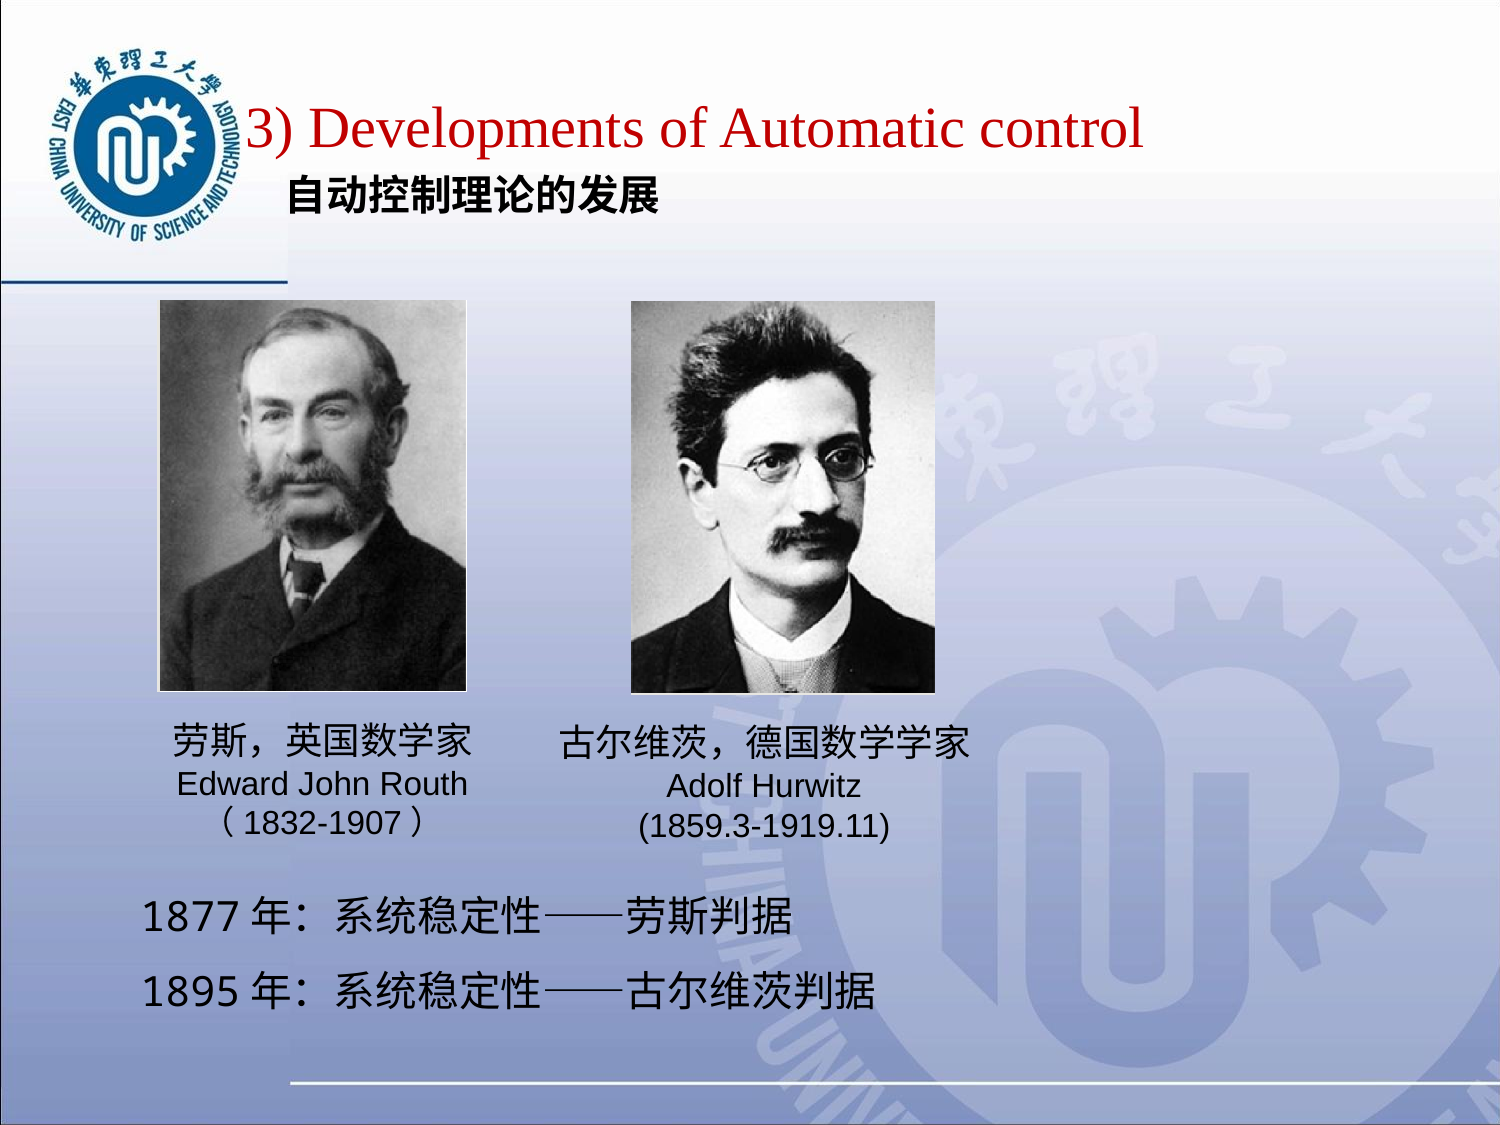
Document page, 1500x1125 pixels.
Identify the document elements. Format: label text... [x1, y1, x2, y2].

picture [0, 0, 1500, 1125]
text_box 3) Developments of Automatic control 自动控制理论的发展 [230, 90, 1447, 231]
text_box 古尔维茨，德国数学学家 Adolf Hurwitz (1859.3-1919.11) [502, 711, 1027, 852]
text_box 劳斯，英国数学家 Edward John Routh （1832-1907） [157, 709, 488, 849]
text_box 1877年：系统稳定性——劳斯判据 1895年：系统稳定性——古尔维茨判据 [125, 857, 892, 1023]
